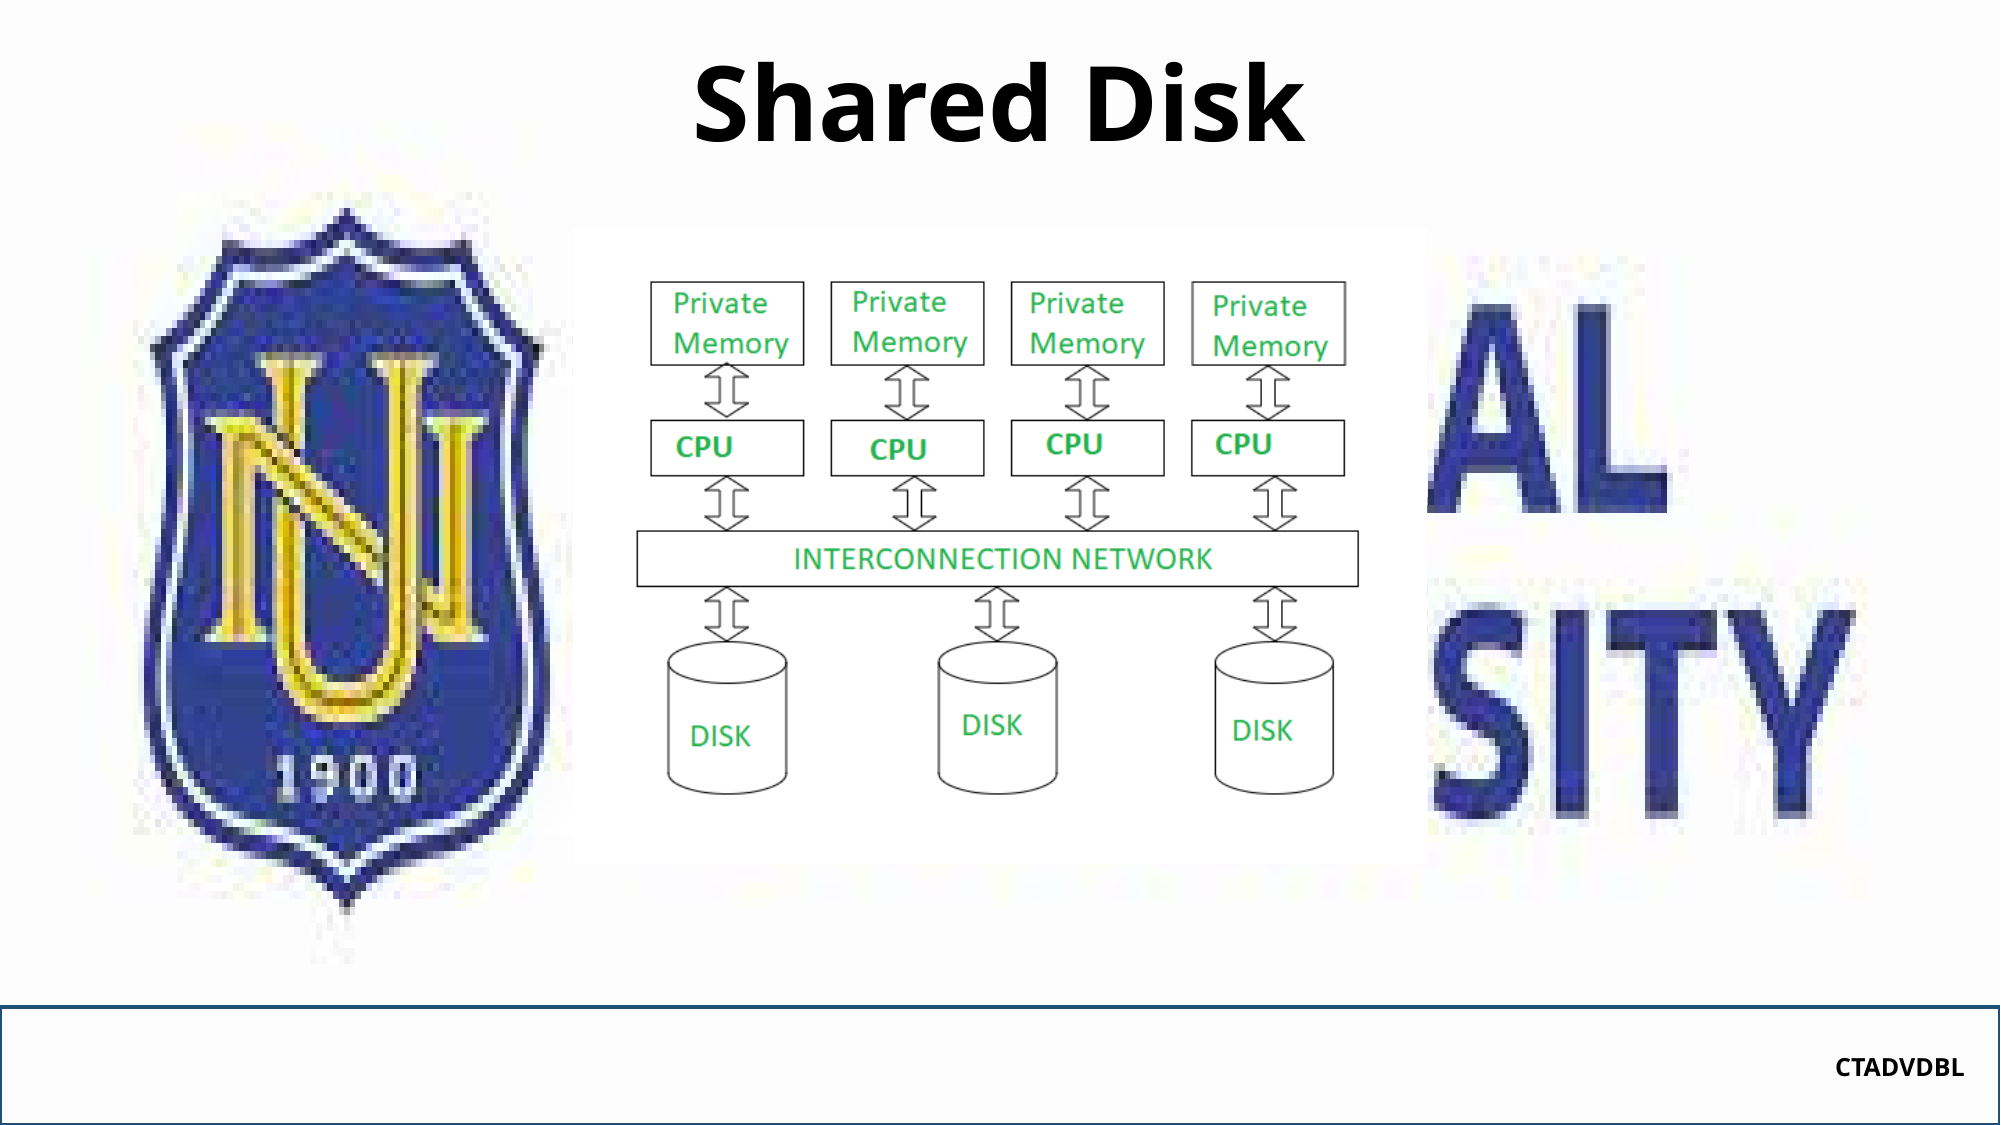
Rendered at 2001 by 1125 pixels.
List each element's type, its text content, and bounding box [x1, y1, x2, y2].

title Shared Disk [249, 31, 1750, 172]
footer CTADVDBL [0, 1007, 2000, 1125]
picture [0, 0, 2000, 1007]
